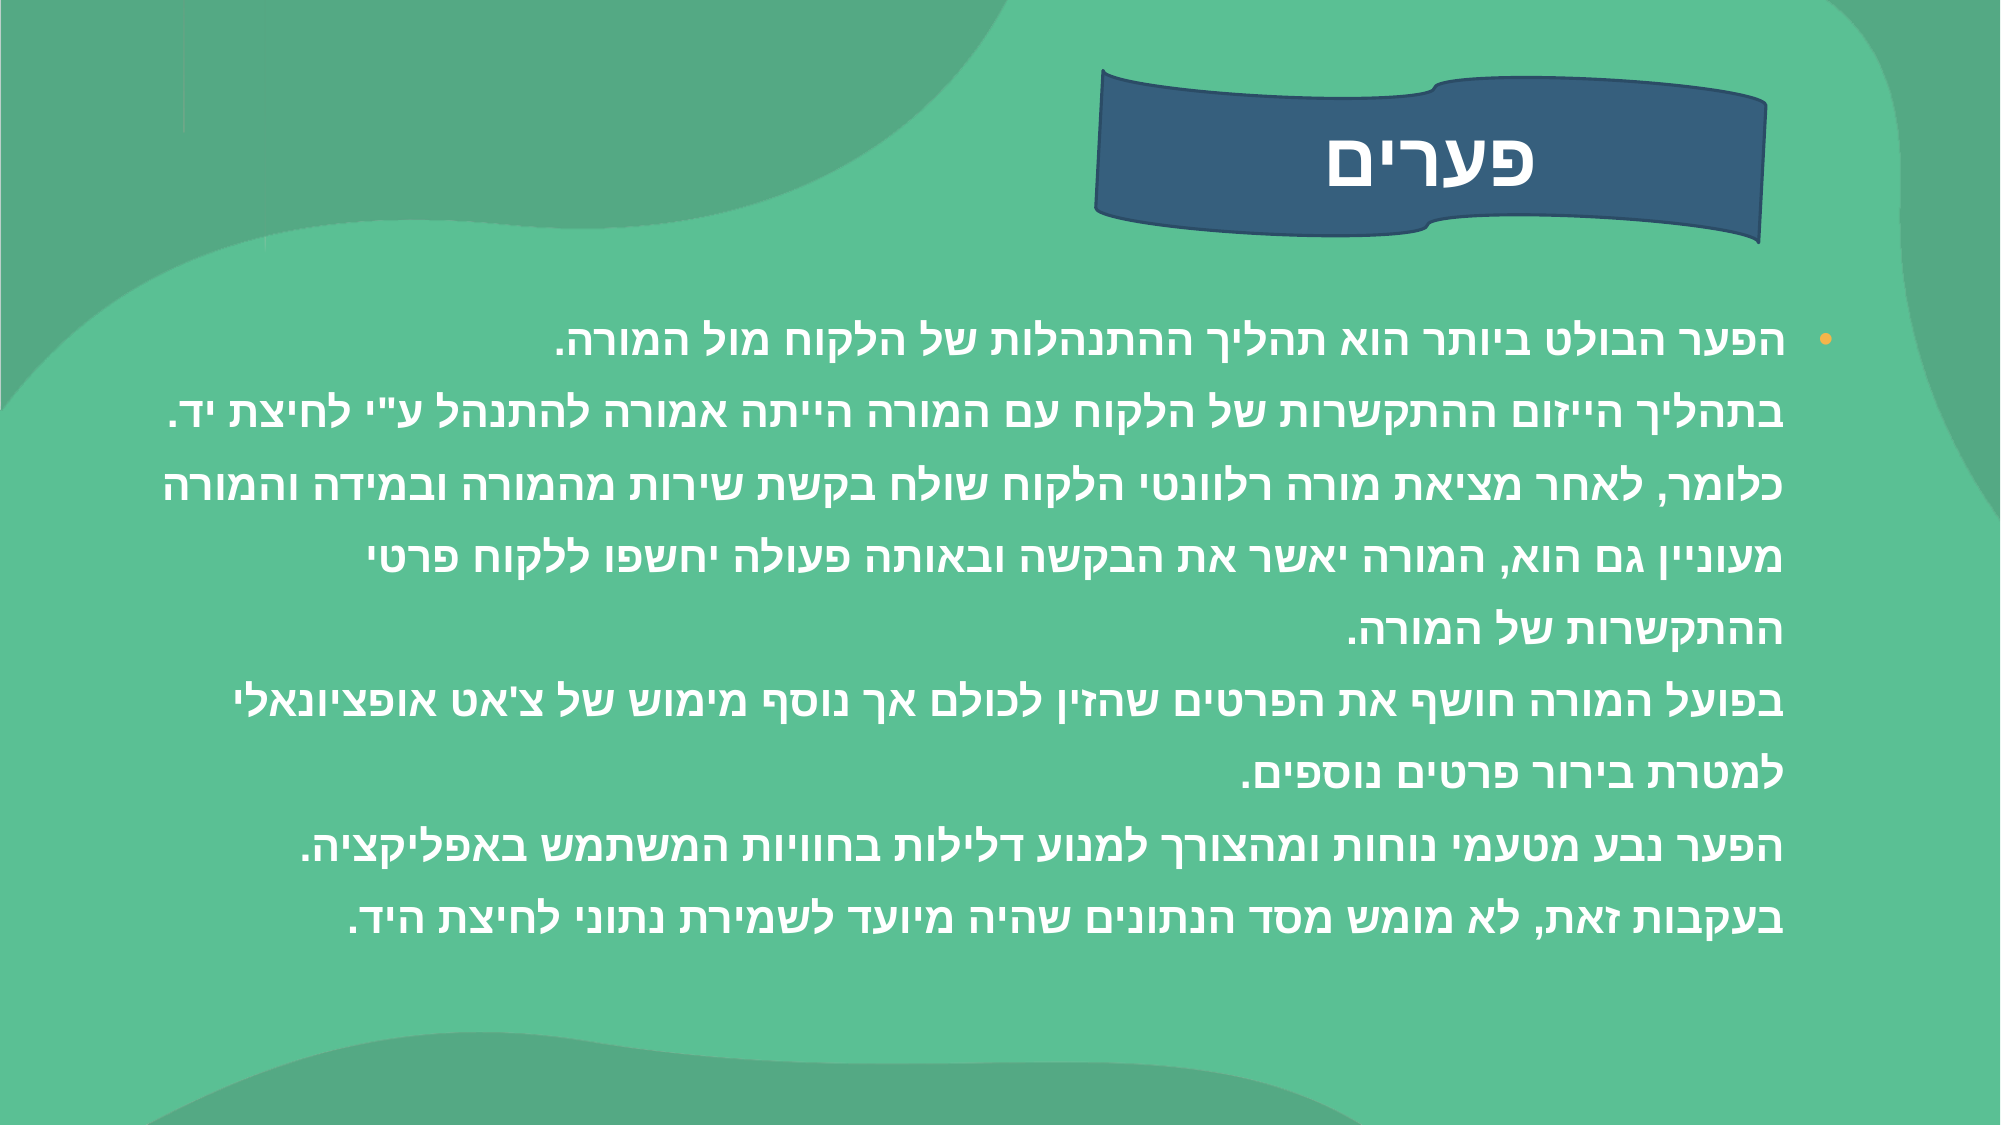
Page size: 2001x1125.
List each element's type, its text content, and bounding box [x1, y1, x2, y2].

text_box הפער הבולט ביותר הוא תהליך ההתנהלות של הלקוח מול המורה. בתהליך הייזום ההתקשרות של הלקוח עם המורה הייתה אמורה להתנהל ע"י לחיצת יד. כלומר, לאחר מציאת מורה רלוונטי הלקוח שולח בקשת שירות מהמורה ובמידה והמורה מעוניין גם הוא, המורה יאשר את הבקשה ובאותה פעולה יחשפו ללקוח פרטי ההתקשרות של המורה. בפועל המורה חושף את הפרטים שהזין לכולם אך נוסף מימוש של צ'אט אופציונאלי למטרת בירור פרטים נוספים. הפער נבע מטעמי נוחות ומהצורך למנוע דלילות בחוויות המשתמש באפליקציה. בעקבות זאת, לא מומש מסד הנתונים שהיה מיועד לשמירת נתוני לחיצת היד. [131, 305, 1848, 989]
title פערים [1098, 102, 1763, 211]
text_box [1094, 135, 1762, 245]
picture [0, 0, 2001, 1125]
text_box [1099, 68, 1768, 191]
